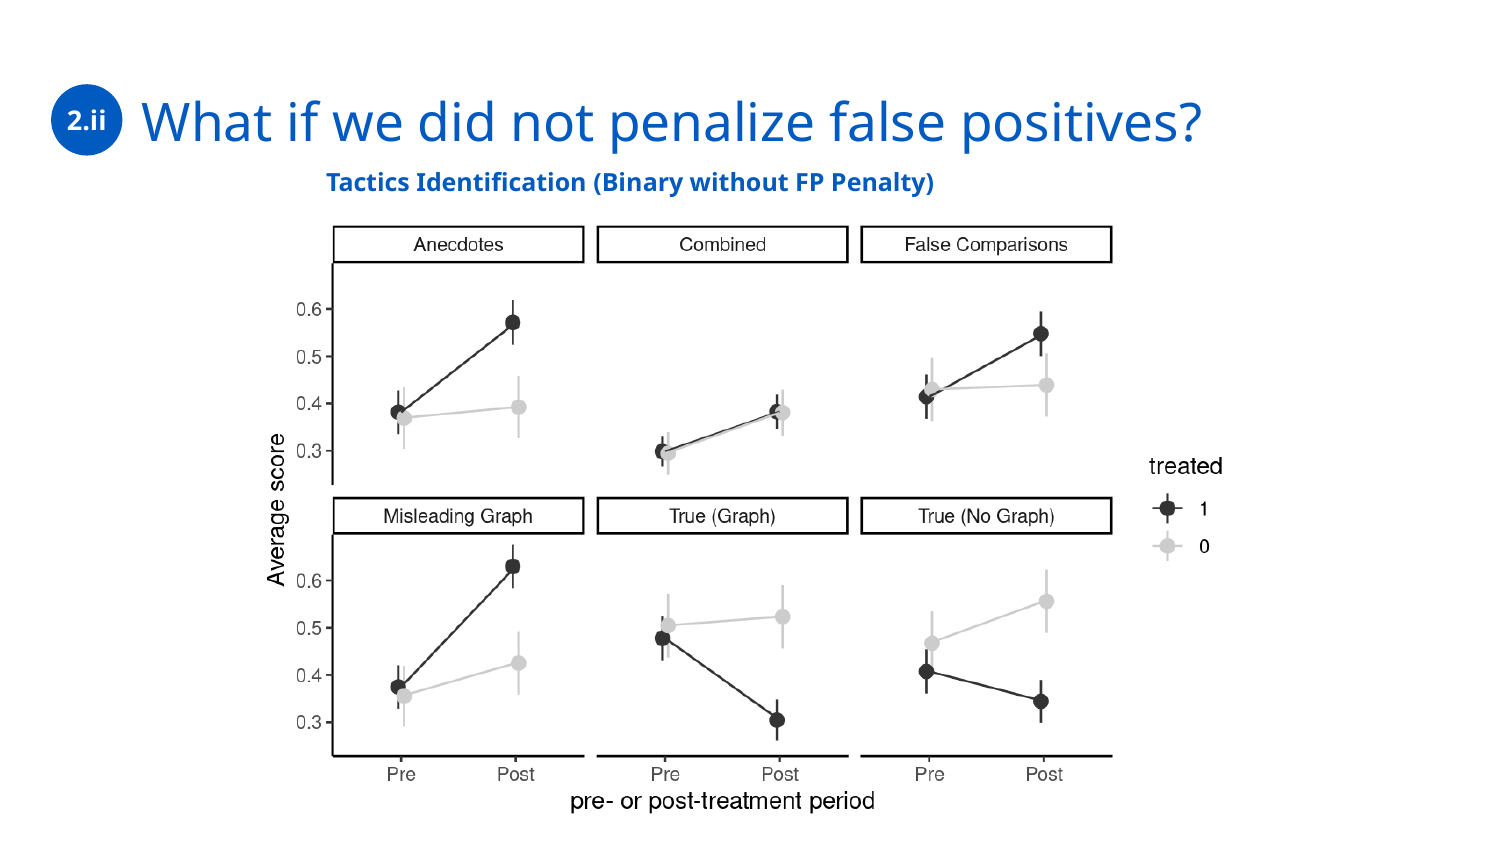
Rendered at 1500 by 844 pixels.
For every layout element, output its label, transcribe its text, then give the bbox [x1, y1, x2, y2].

text_box Tactics Identification (Binary without FP Penalty) [311, 156, 1002, 212]
title What if we did not penalize false positives? [51, 72, 1449, 167]
text_box 2.ii [51, 84, 123, 156]
picture [254, 213, 1246, 827]
